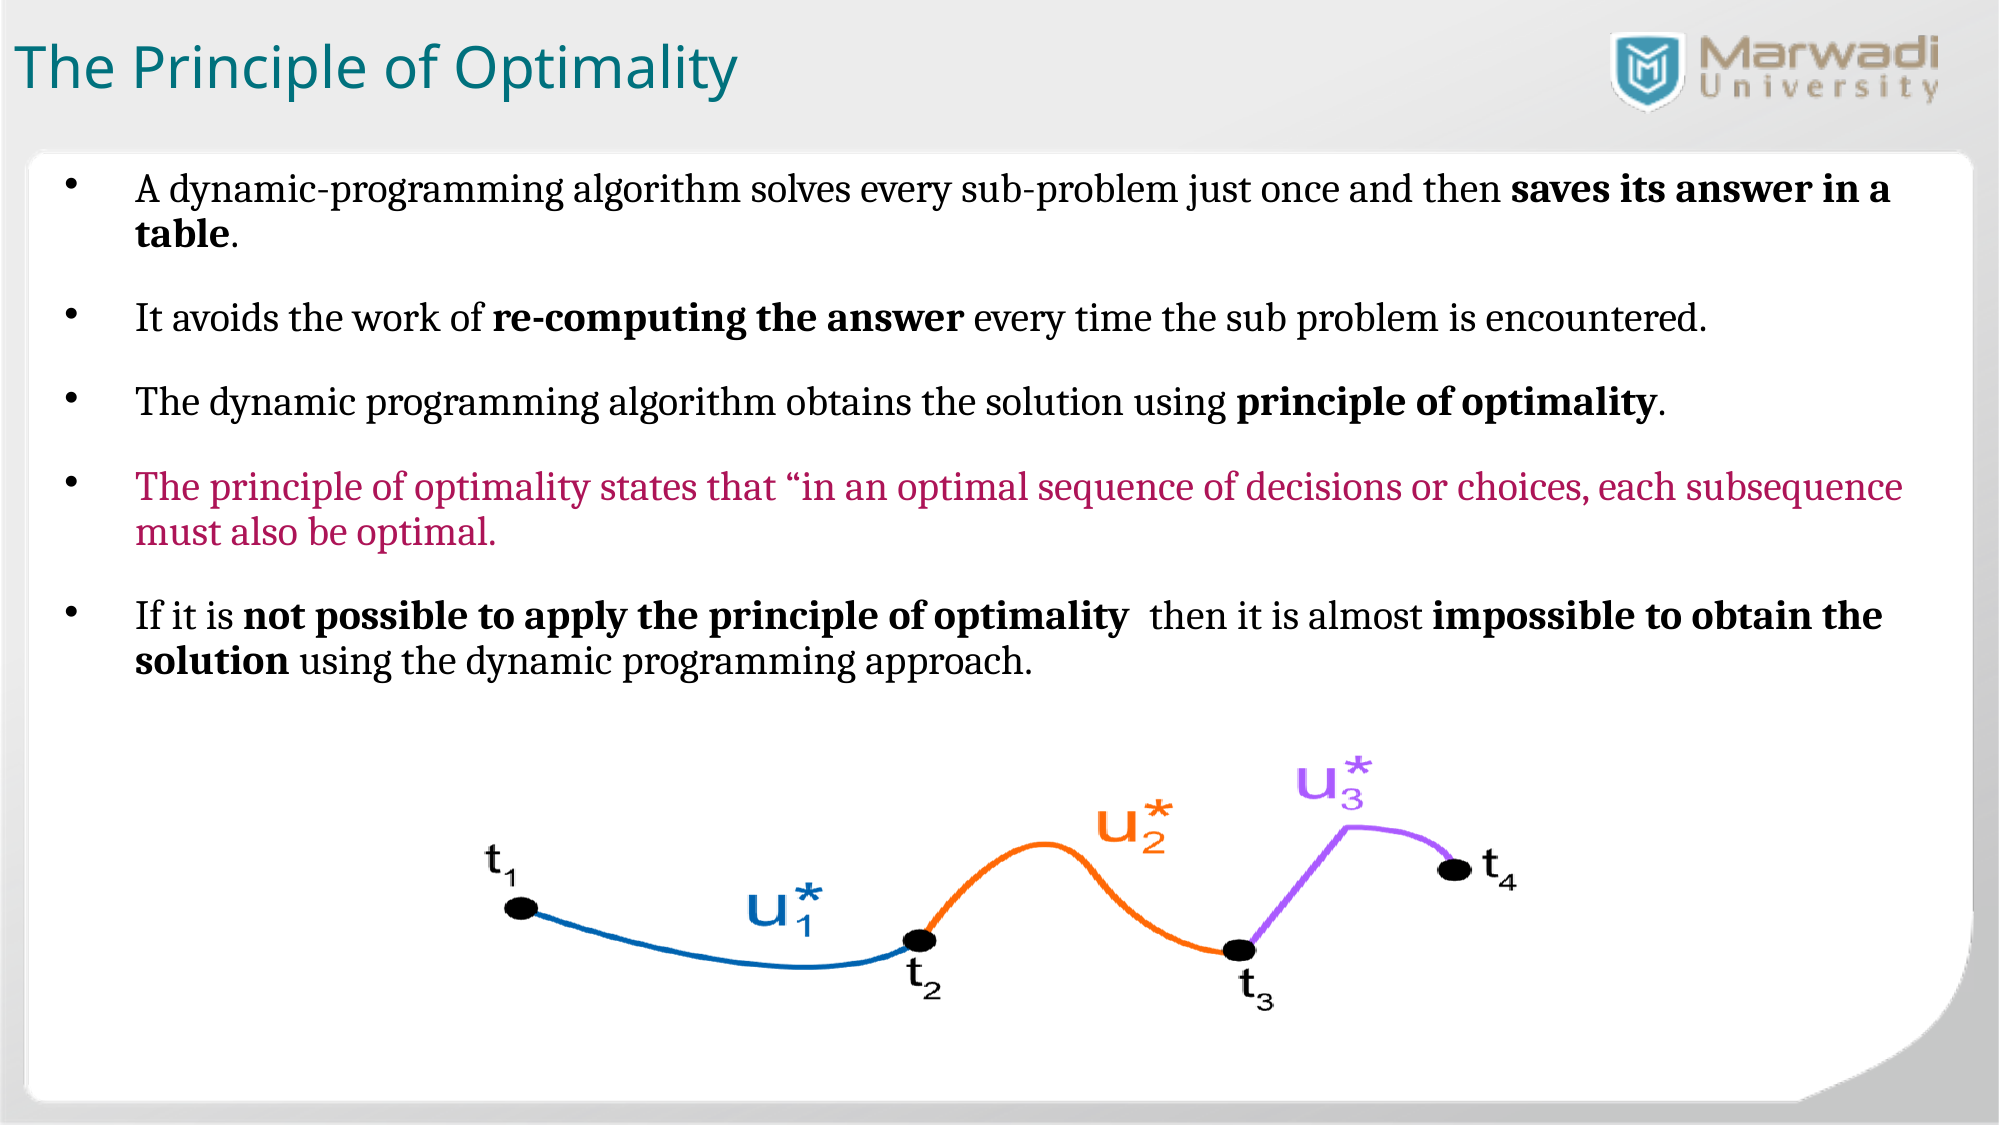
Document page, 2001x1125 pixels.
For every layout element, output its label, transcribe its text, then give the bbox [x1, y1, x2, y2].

picture [0, 117, 1999, 1125]
title The Principle of Optimality [0, 0, 2000, 117]
list A dynamic-programming algorithm solves every sub-problem just once and then saves its answer in a table. It avoids the work of re-computing the answer every time the sub problem is encountered. The dynamic programming algorithm obtains the solution using principle of optimality. The principle of optimality states that “in an optimal sequence of decisions or choices, each subsequence must also be optimal. If it is not possible to apply the principle of optimality then it is almost impossible to obtain the solution using the dynamic programming approach. [40, 166, 1957, 1059]
